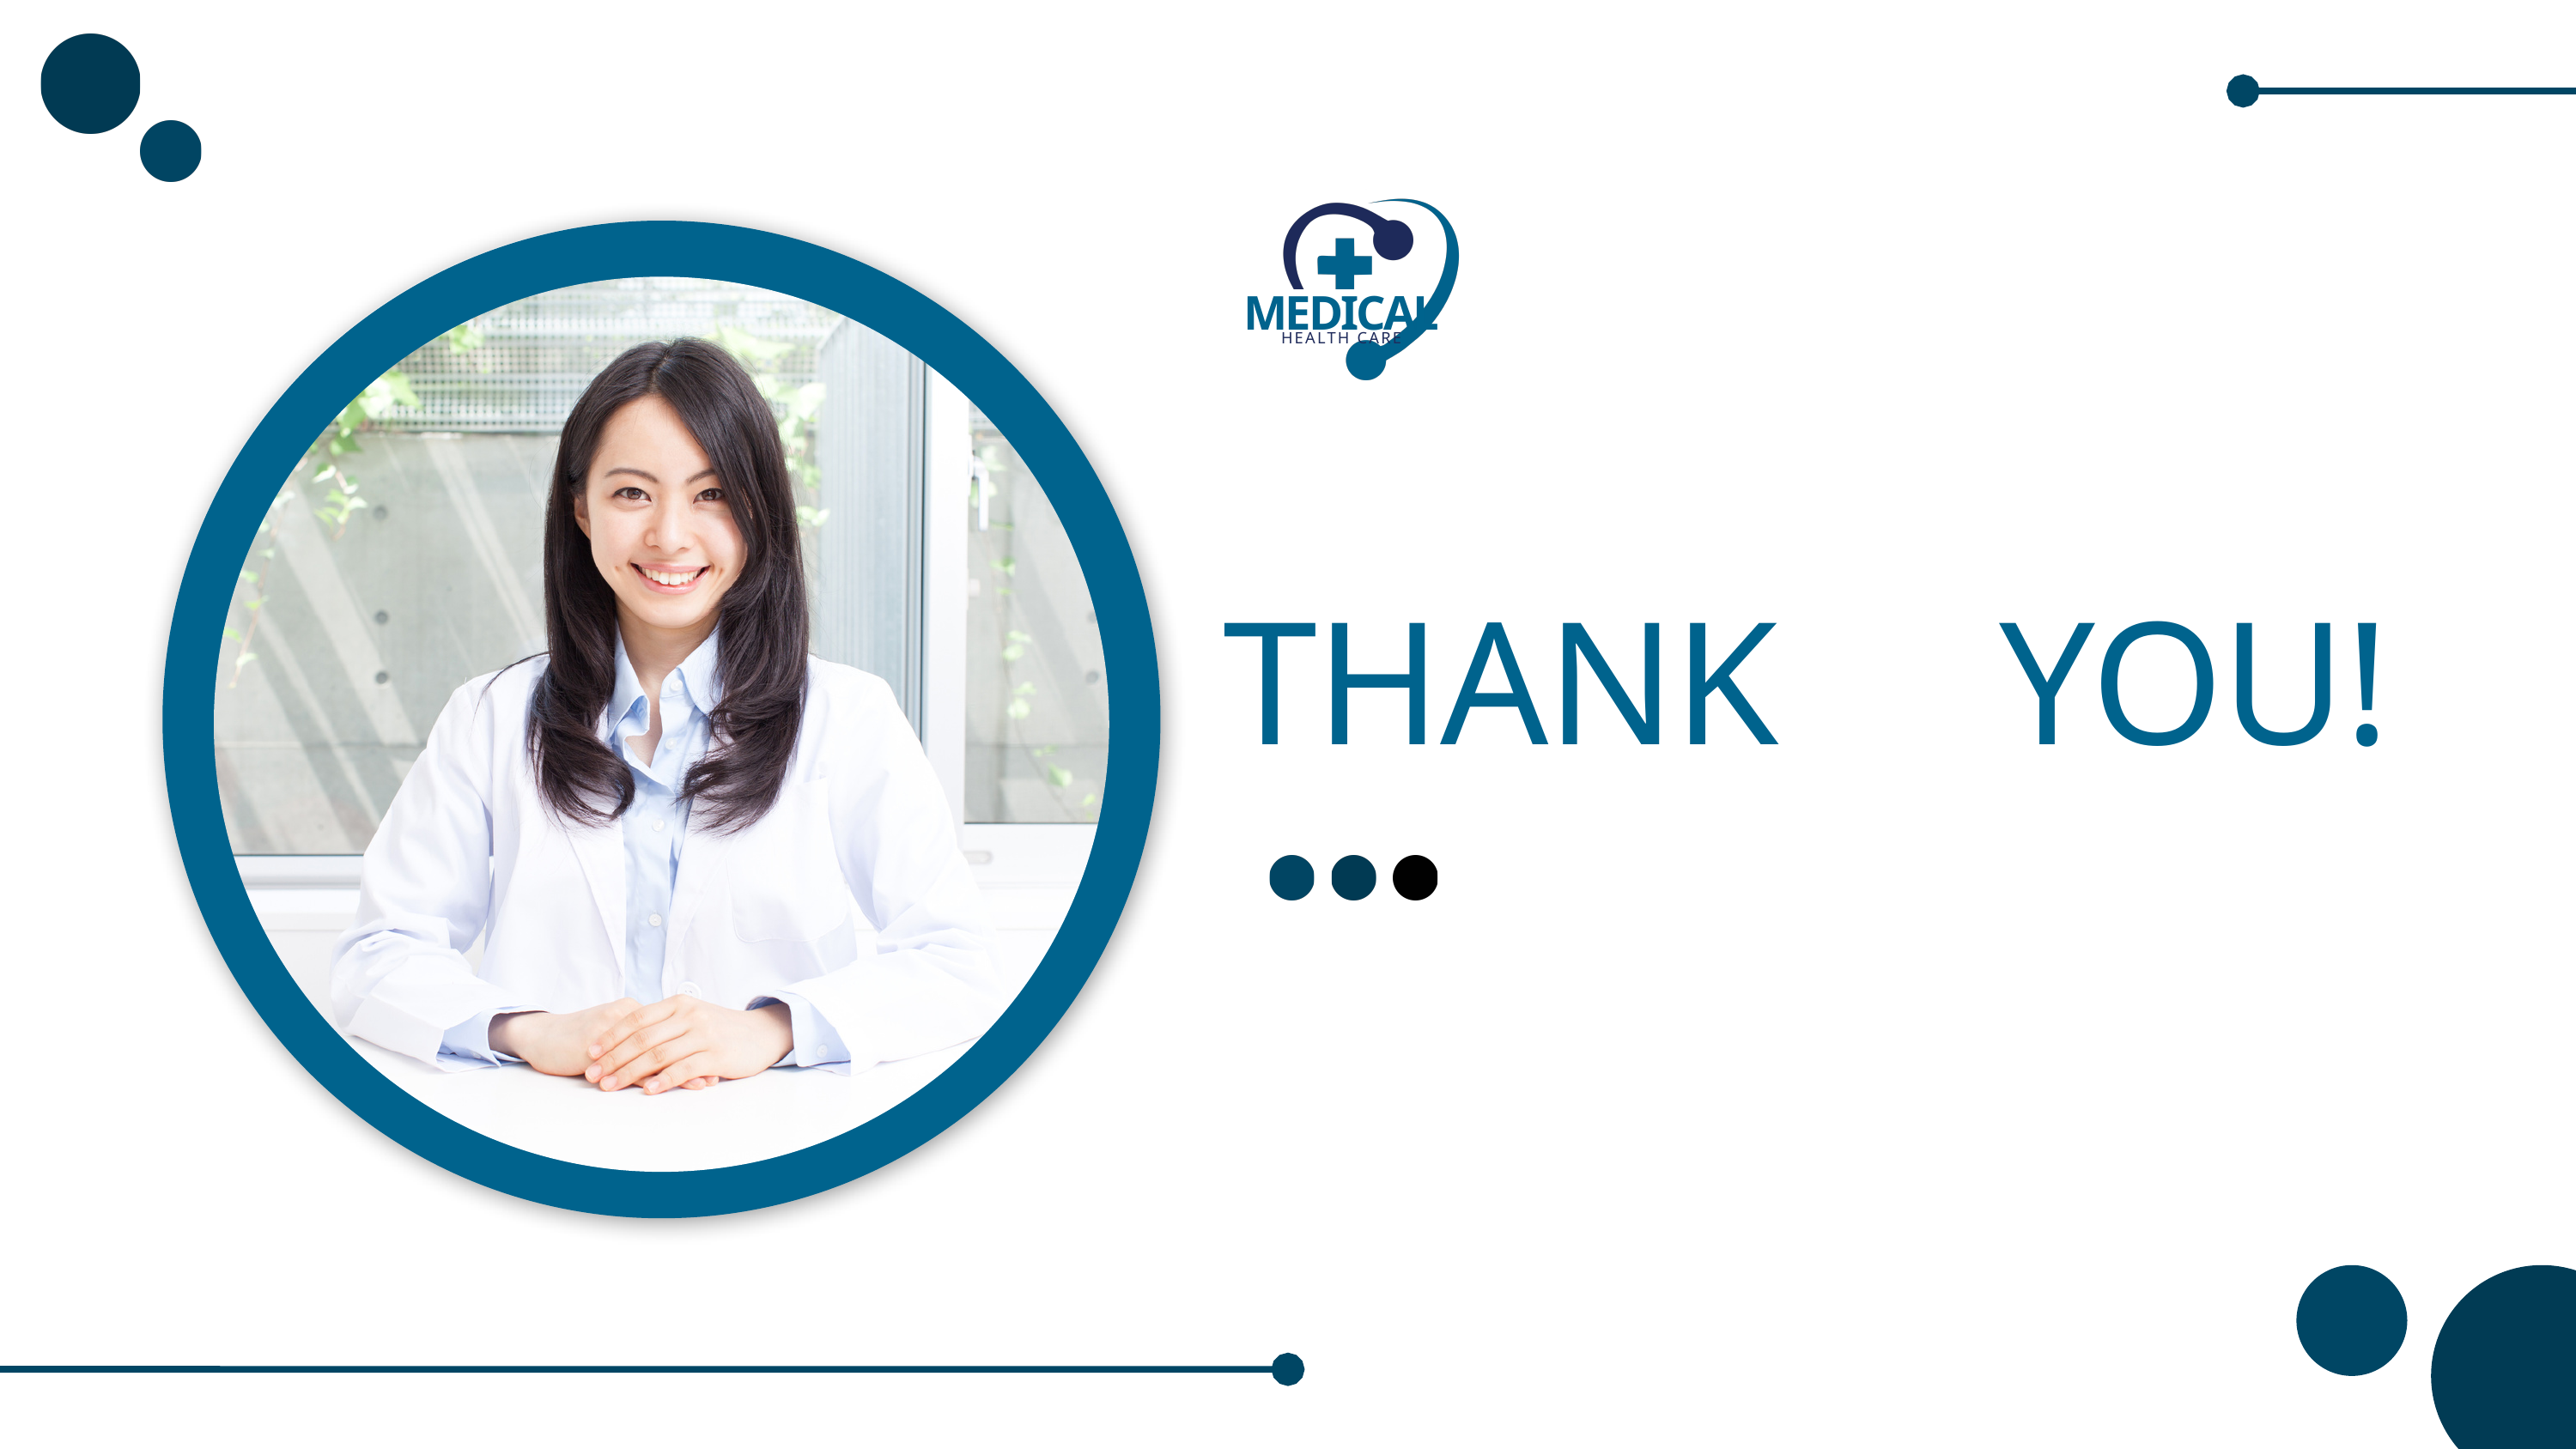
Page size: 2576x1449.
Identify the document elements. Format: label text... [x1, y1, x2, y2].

text_box [1331, 855, 1376, 900]
text_box [40, 33, 141, 134]
text_box YOU! [1999, 541, 2576, 779]
text_box [2234, 82, 2576, 100]
text_box THANK [1223, 541, 1965, 779]
text_box MEDICAL [1223, 274, 1461, 340]
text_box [2430, 1264, 2576, 1449]
text_box [140, 120, 202, 182]
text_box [213, 276, 1109, 1173]
text_box HEALTH CARE [1238, 340, 1445, 347]
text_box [162, 220, 1161, 1219]
text_box [1267, 189, 1478, 380]
text_box [144, 203, 1188, 1245]
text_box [2296, 1264, 2408, 1377]
text_box [1393, 855, 1438, 900]
text_box [1269, 855, 1315, 900]
text_box [0, 1360, 1297, 1379]
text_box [1262, 288, 1388, 337]
